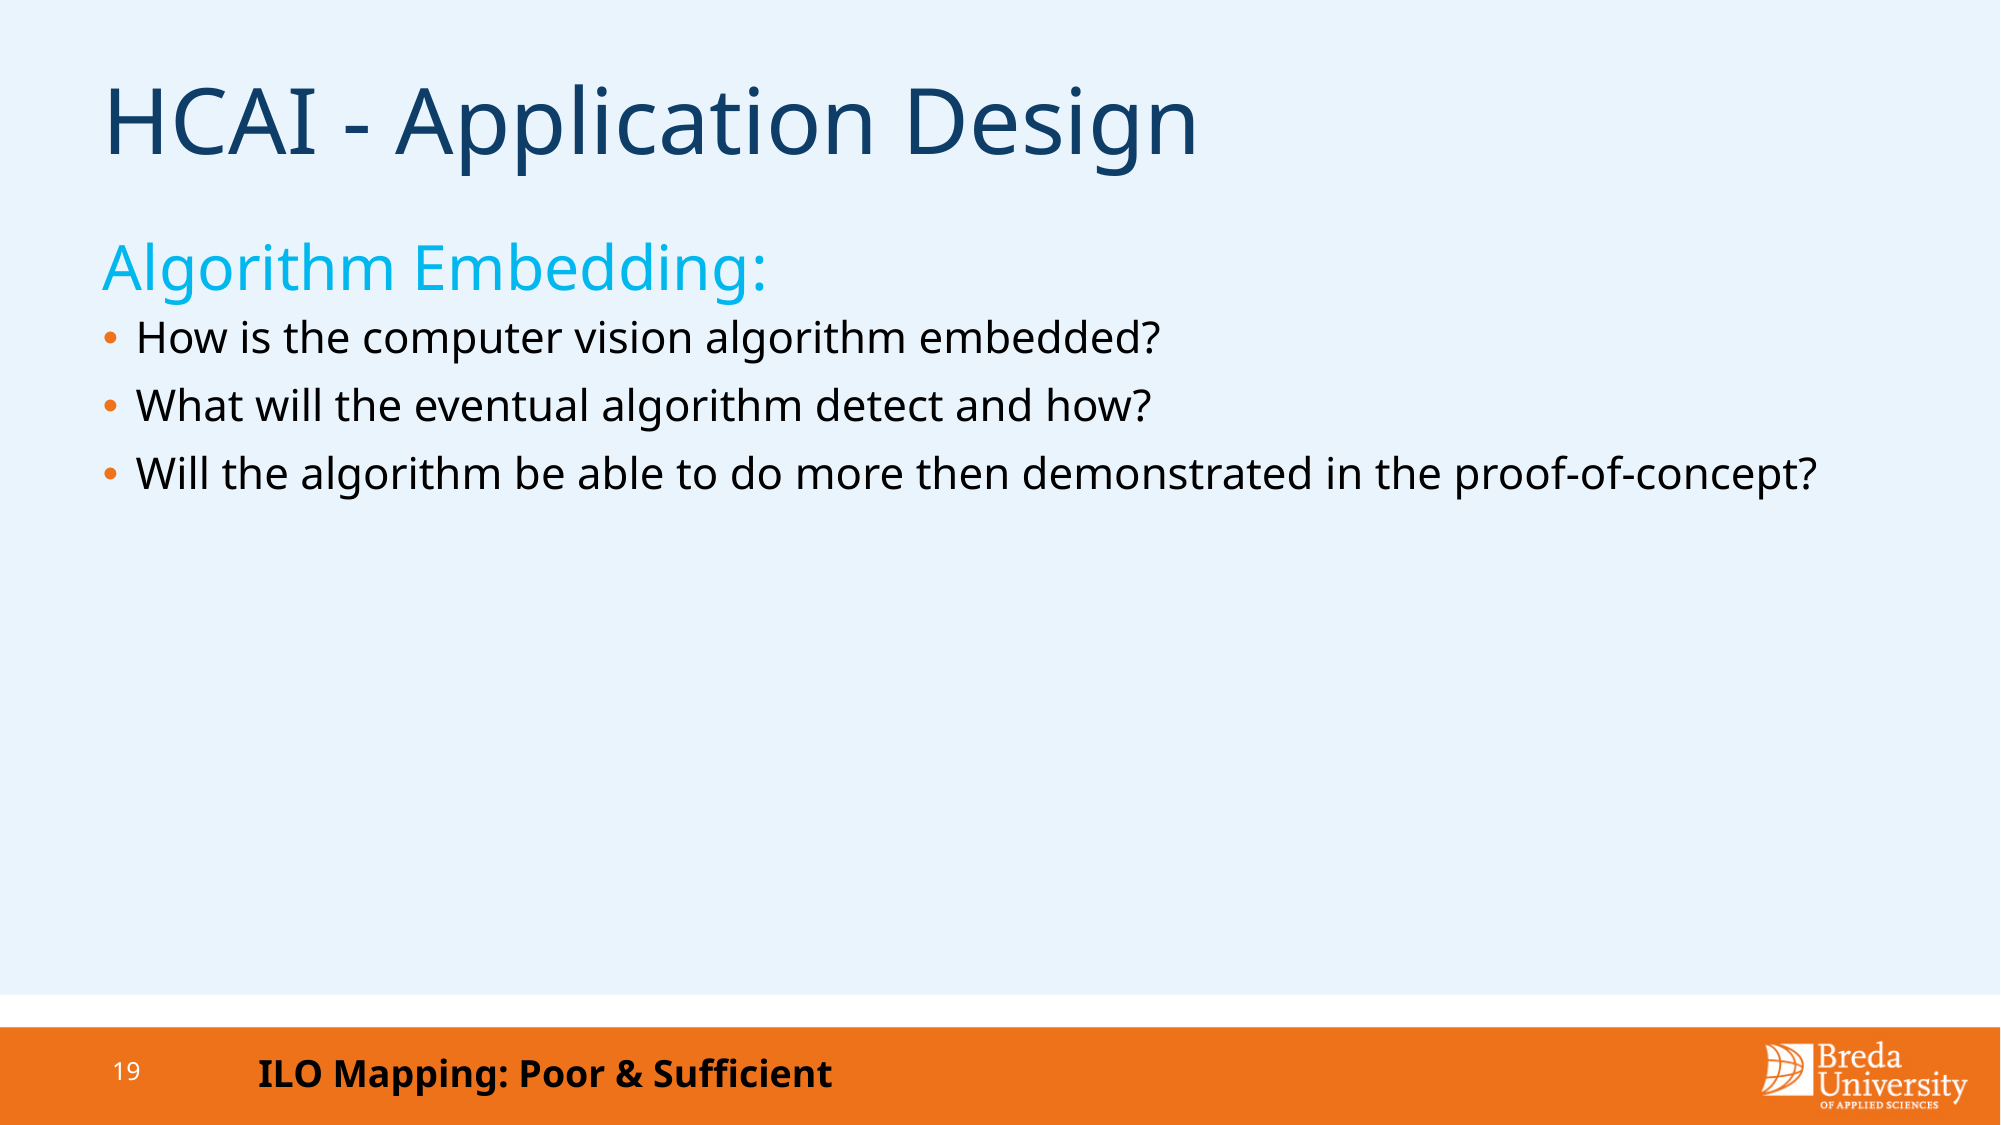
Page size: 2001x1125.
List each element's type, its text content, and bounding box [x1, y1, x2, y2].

title HCAI - Application Design [88, 67, 1917, 210]
picture [0, 0, 2001, 1125]
slide_number 19 [97, 1042, 198, 1103]
list How is the computer vision algorithm embedded? What will the eventual algorithm detect and how? Will the algorithm be able to do more then demonstrated in the proof-of-concept? [88, 308, 1917, 979]
text_box ILO Mapping: Poor & Sufficient [243, 1042, 1244, 1103]
list Algorithm Embedding: [88, 229, 1917, 307]
